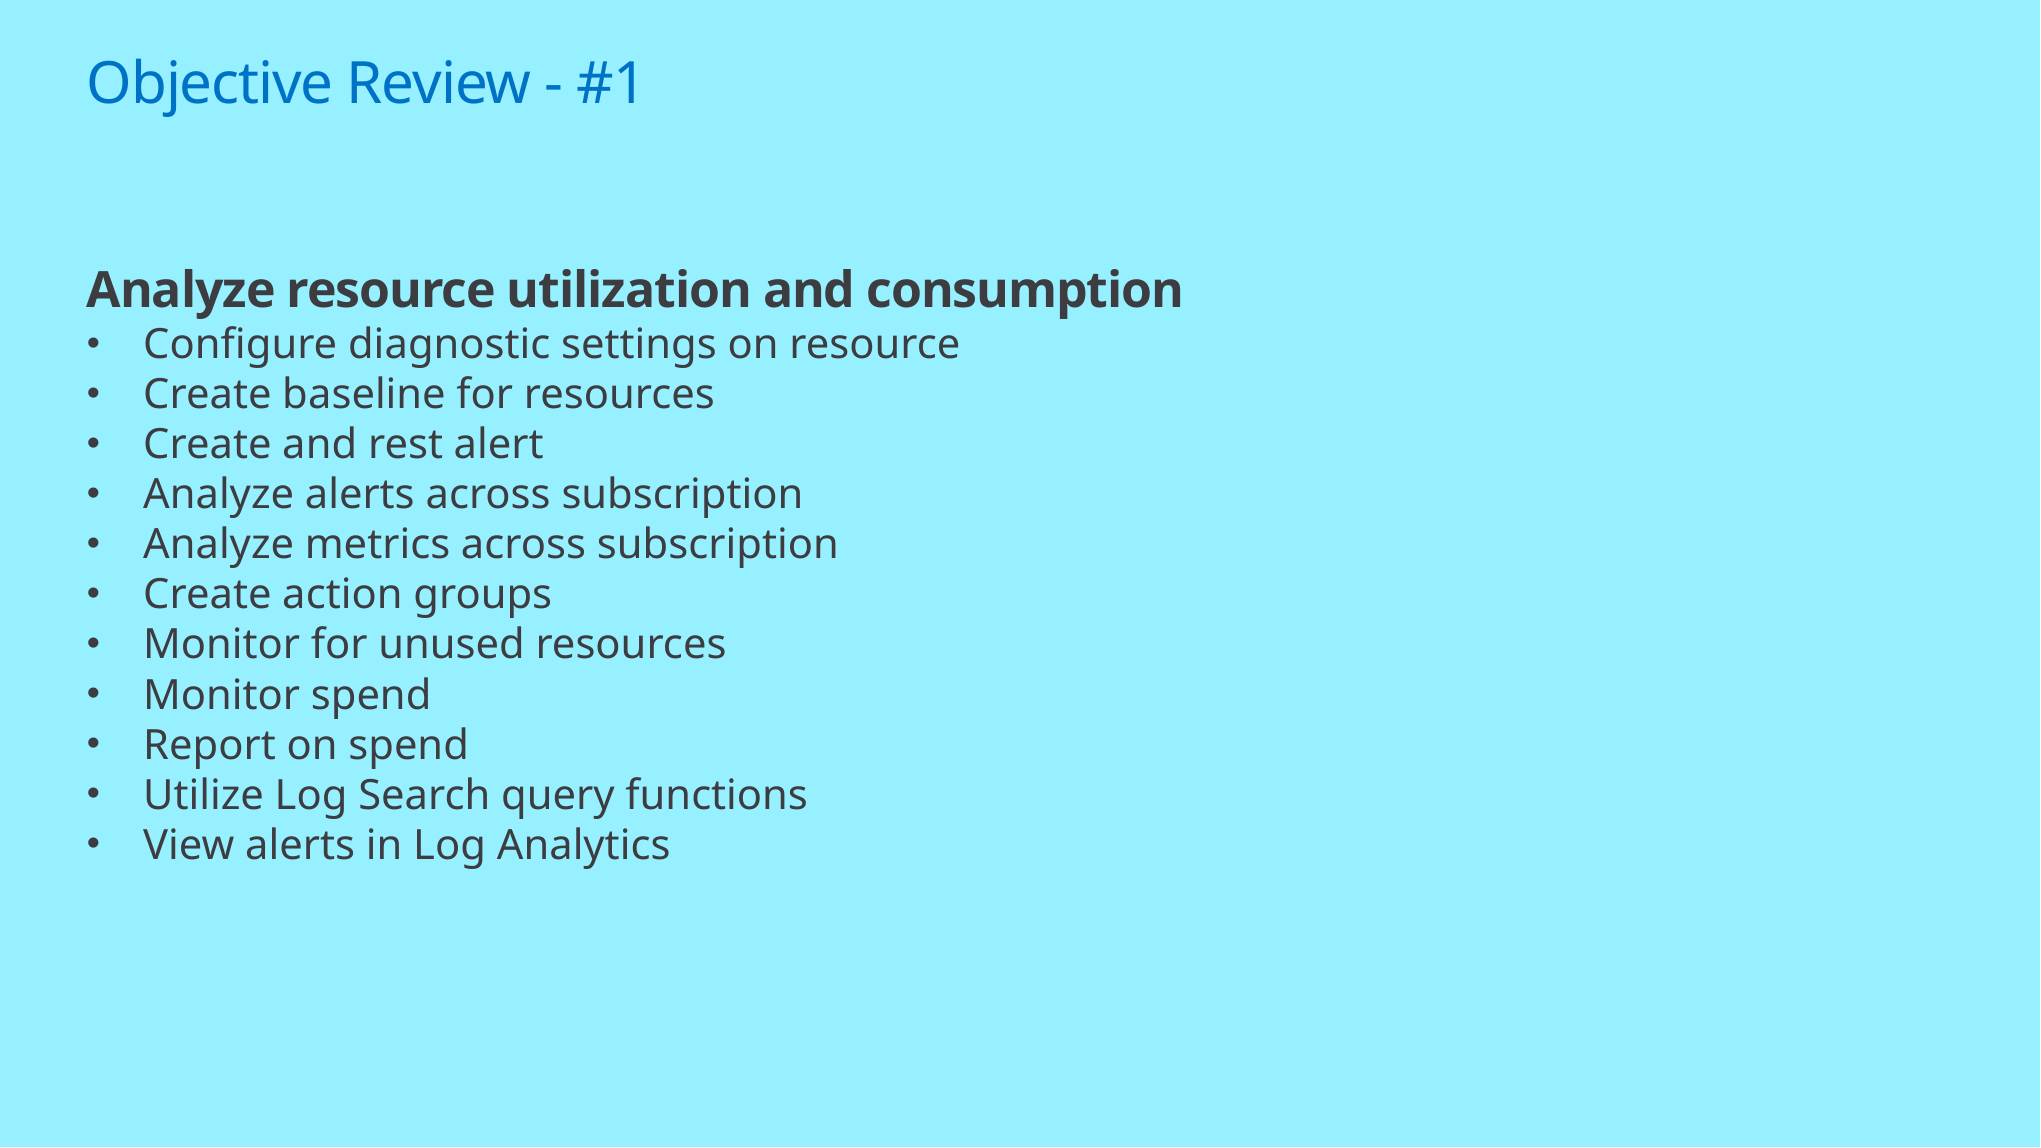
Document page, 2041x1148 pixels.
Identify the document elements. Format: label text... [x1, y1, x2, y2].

title Objective Review - #1 [86, 38, 1953, 164]
list Analyze resource utilization and consumption Configure diagnostic settings on resource Create baseline for resources Create and rest alert Analyze alerts across subscription Analyze metrics across subscription Create action groups Monitor for unused resources Monitor spend Report on spend Utilize Log Search query functions View alerts in Log Analytics [86, 242, 1953, 889]
